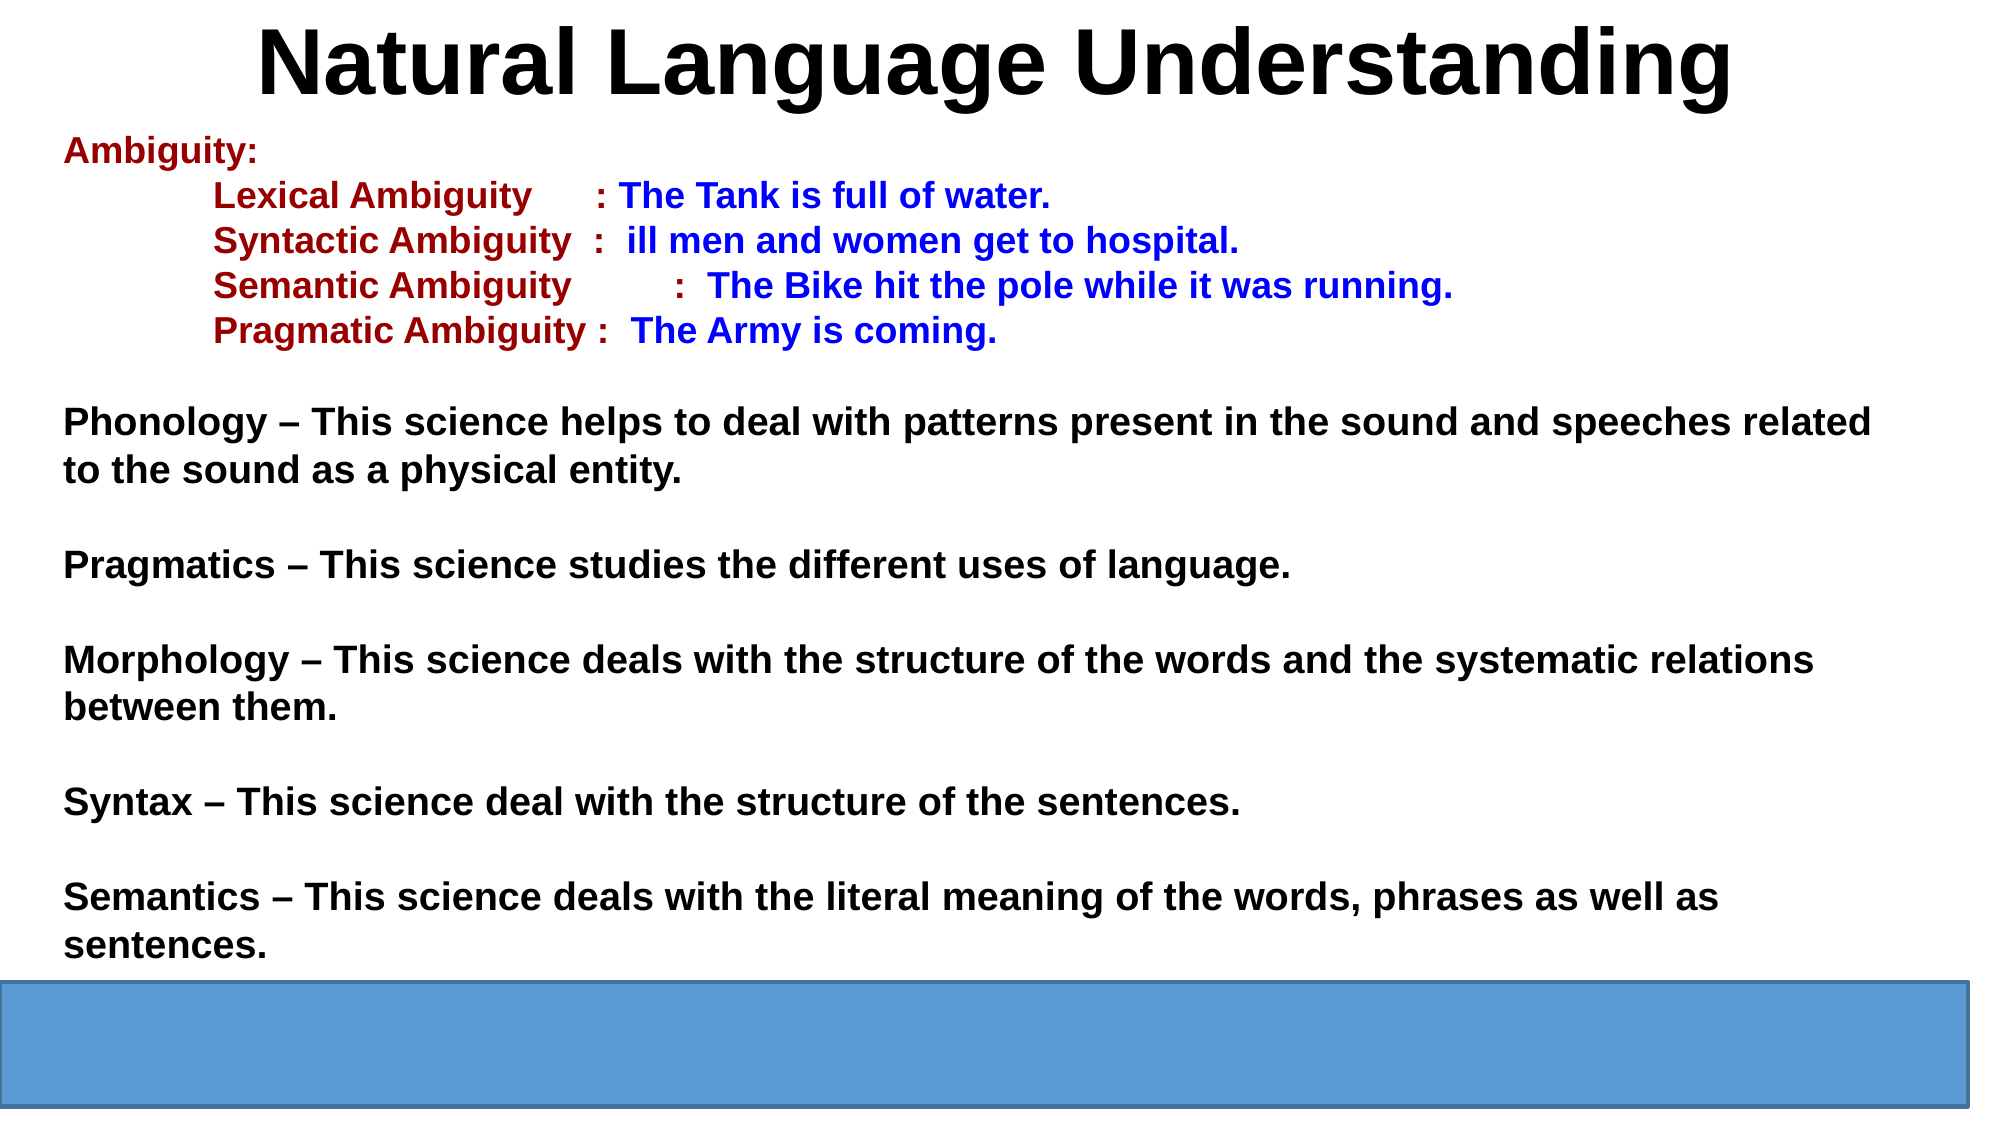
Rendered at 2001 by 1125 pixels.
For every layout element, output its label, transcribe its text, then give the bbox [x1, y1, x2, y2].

text_box [0, 980, 1970, 1109]
title Natural Language Understanding [8, 12, 1984, 123]
text_box Ambiguity: Lexical Ambiguity : The Tank is full of water. Syntactic Ambiguity : ill men and women get to hospital. Semantic Ambiguity : The Bike hit the pole while it was running. Pragmatic Ambiguity : The Army is coming. Phonology – This science helps to deal with patterns present in the sound and speeches related to the sound as a physical entity. Pragmatics – This science studies the different uses of language. Morphology – This science deals with the structure of the words and the systematic relations between them. Syntax – This science deal with the structure of the sentences. Semantics – This science deals with the literal meaning of the words, phrases as well as sentences. [48, 111, 1911, 980]
